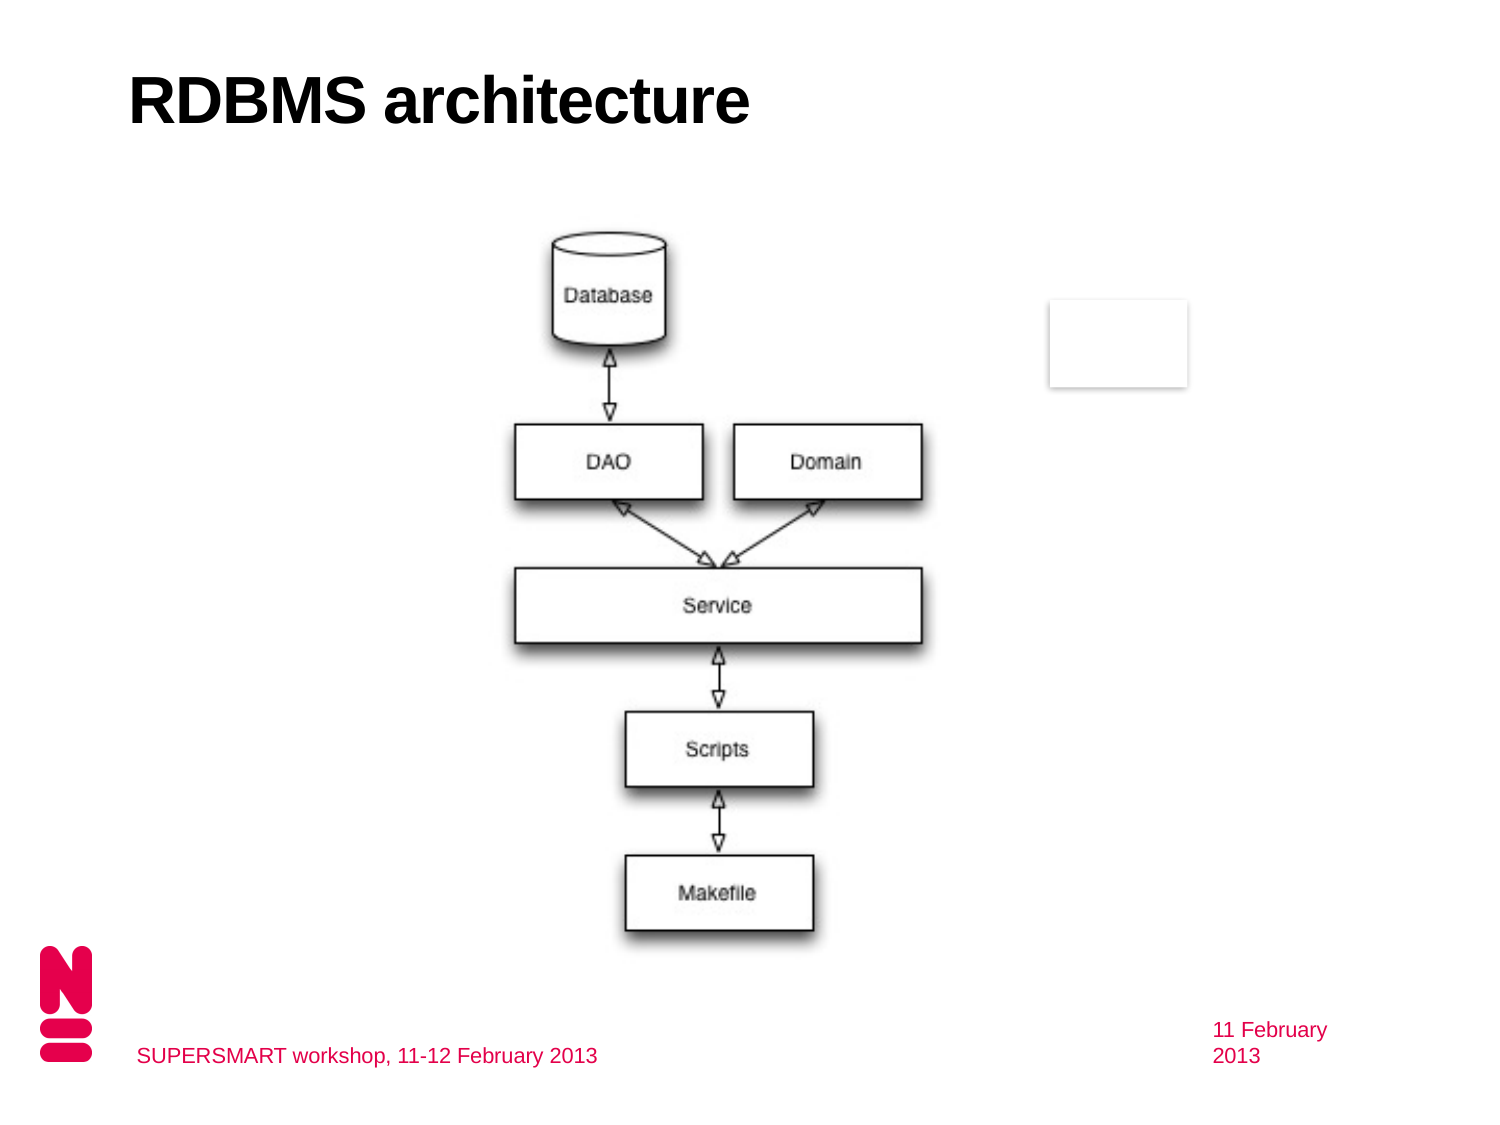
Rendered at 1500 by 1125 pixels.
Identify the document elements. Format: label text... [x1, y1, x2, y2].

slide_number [1212, 1038, 1340, 1068]
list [126, 199, 1310, 980]
title RDBMS architecture [128, 66, 1310, 199]
footer SUPERSMART workshop, 11-12 February 2013 [136, 1038, 875, 1068]
picture [40, 946, 92, 1062]
